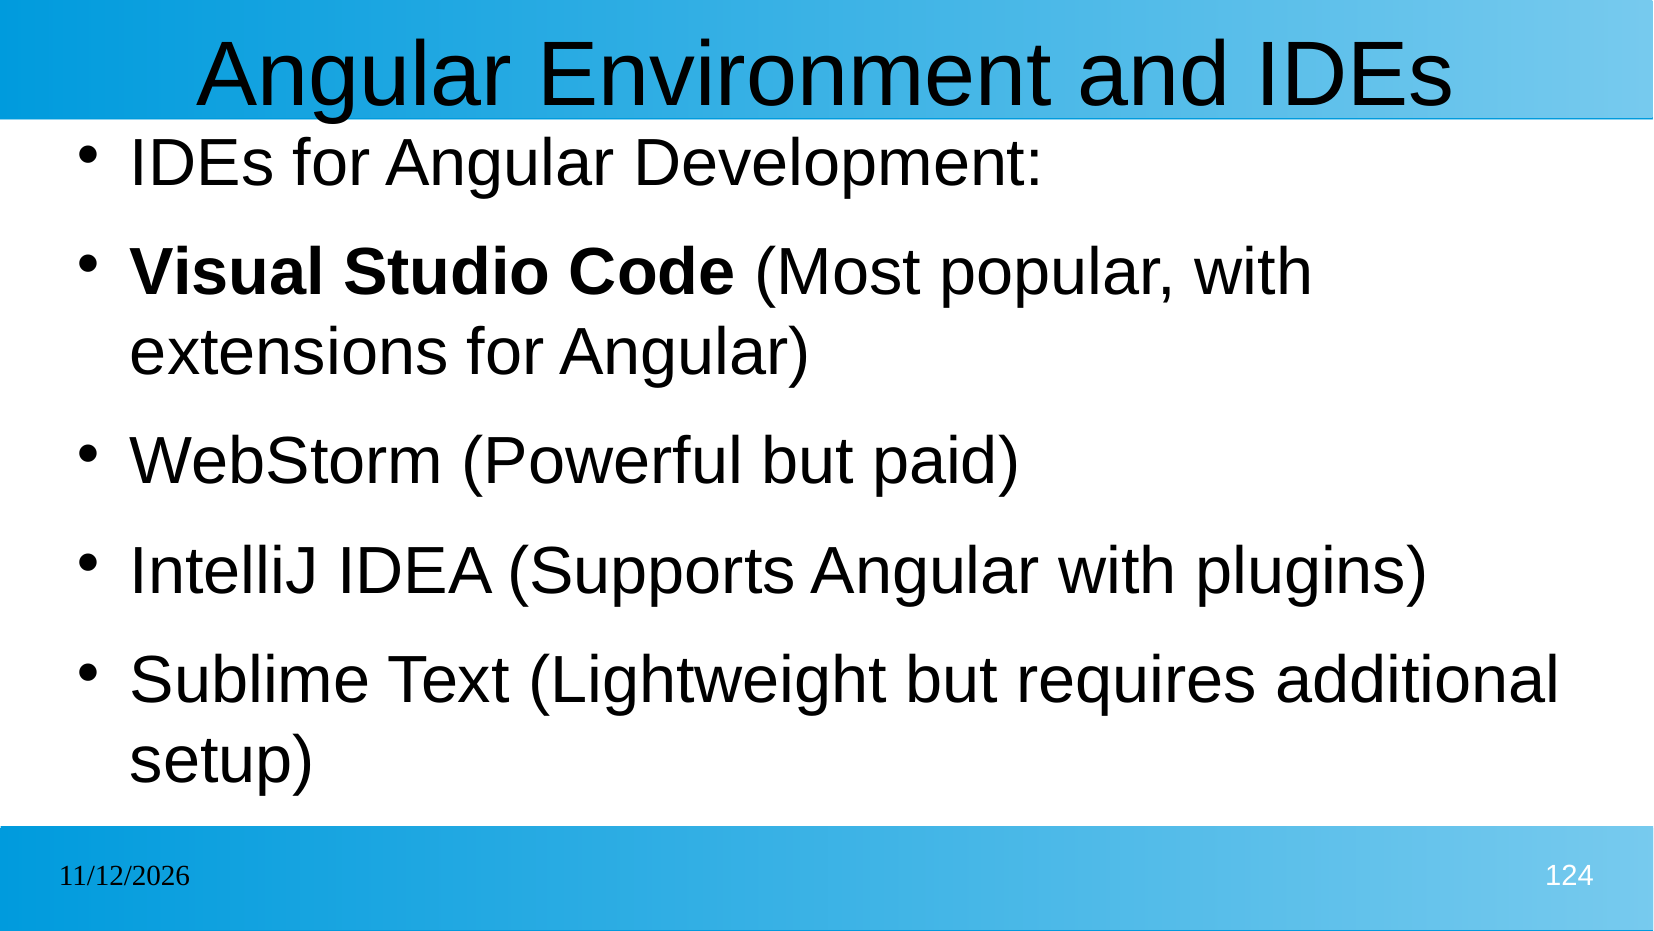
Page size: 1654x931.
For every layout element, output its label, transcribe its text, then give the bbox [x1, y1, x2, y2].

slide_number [59, 856, 443, 915]
list IDEs for Angular Development: Visual Studio Code (Most popular, with extensions for Angular) WebStorm (Powerful but paid) IntelliJ IDEA (Supports Angular with plugins) Sublime Text (Lightweight but requires additional setup) [59, 118, 1594, 827]
title Angular Environment and IDEs [59, 29, 1594, 108]
slide_number 124 [1210, 856, 1594, 915]
